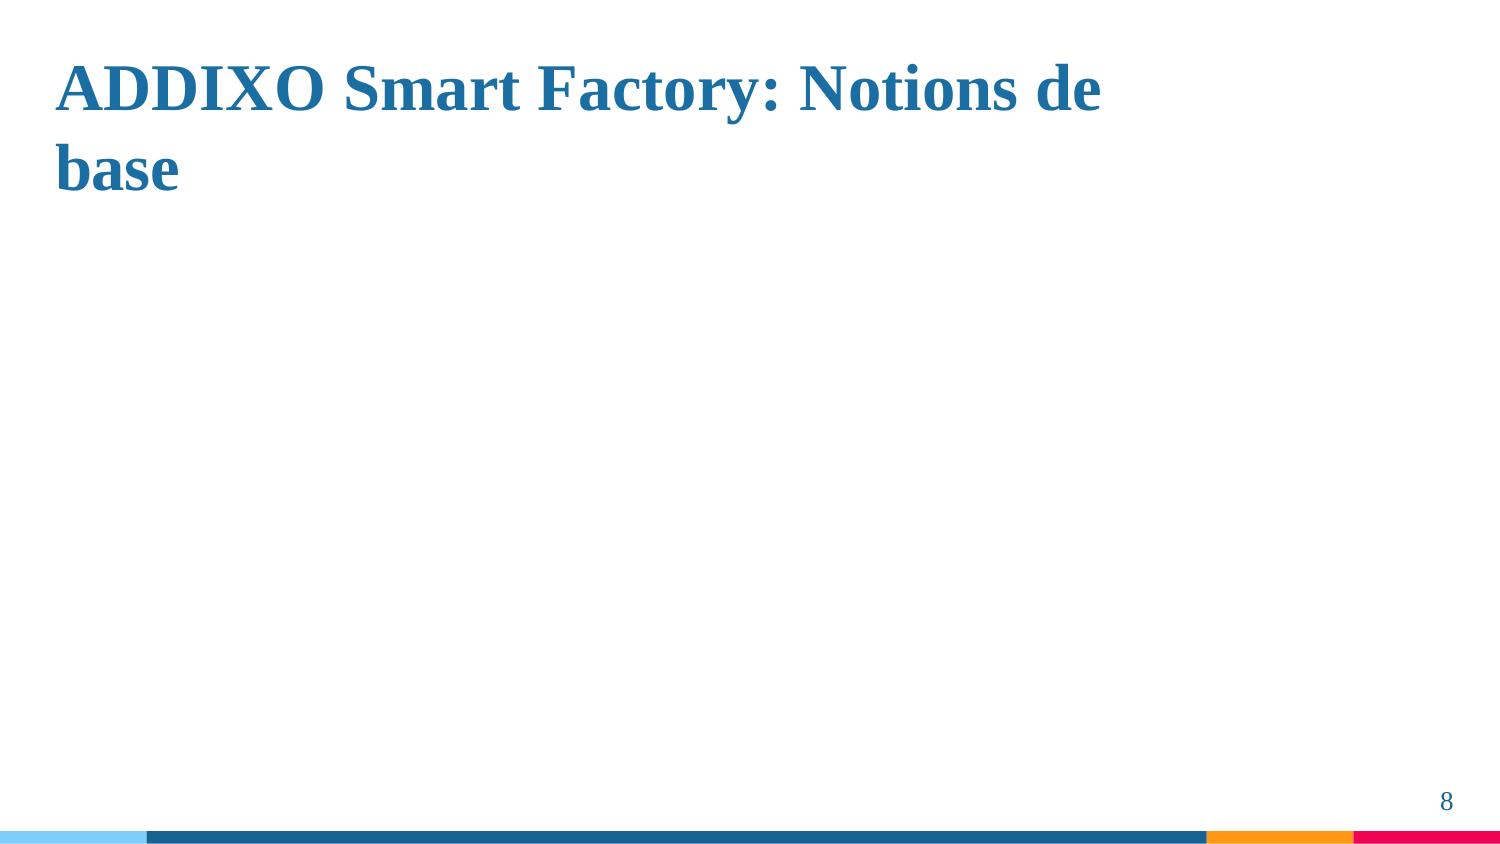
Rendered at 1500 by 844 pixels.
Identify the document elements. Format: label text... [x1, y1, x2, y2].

slide_number 8 [1433, 784, 1476, 844]
title ADDIXO Smart Factory: Notions de base [20, 14, 1244, 204]
